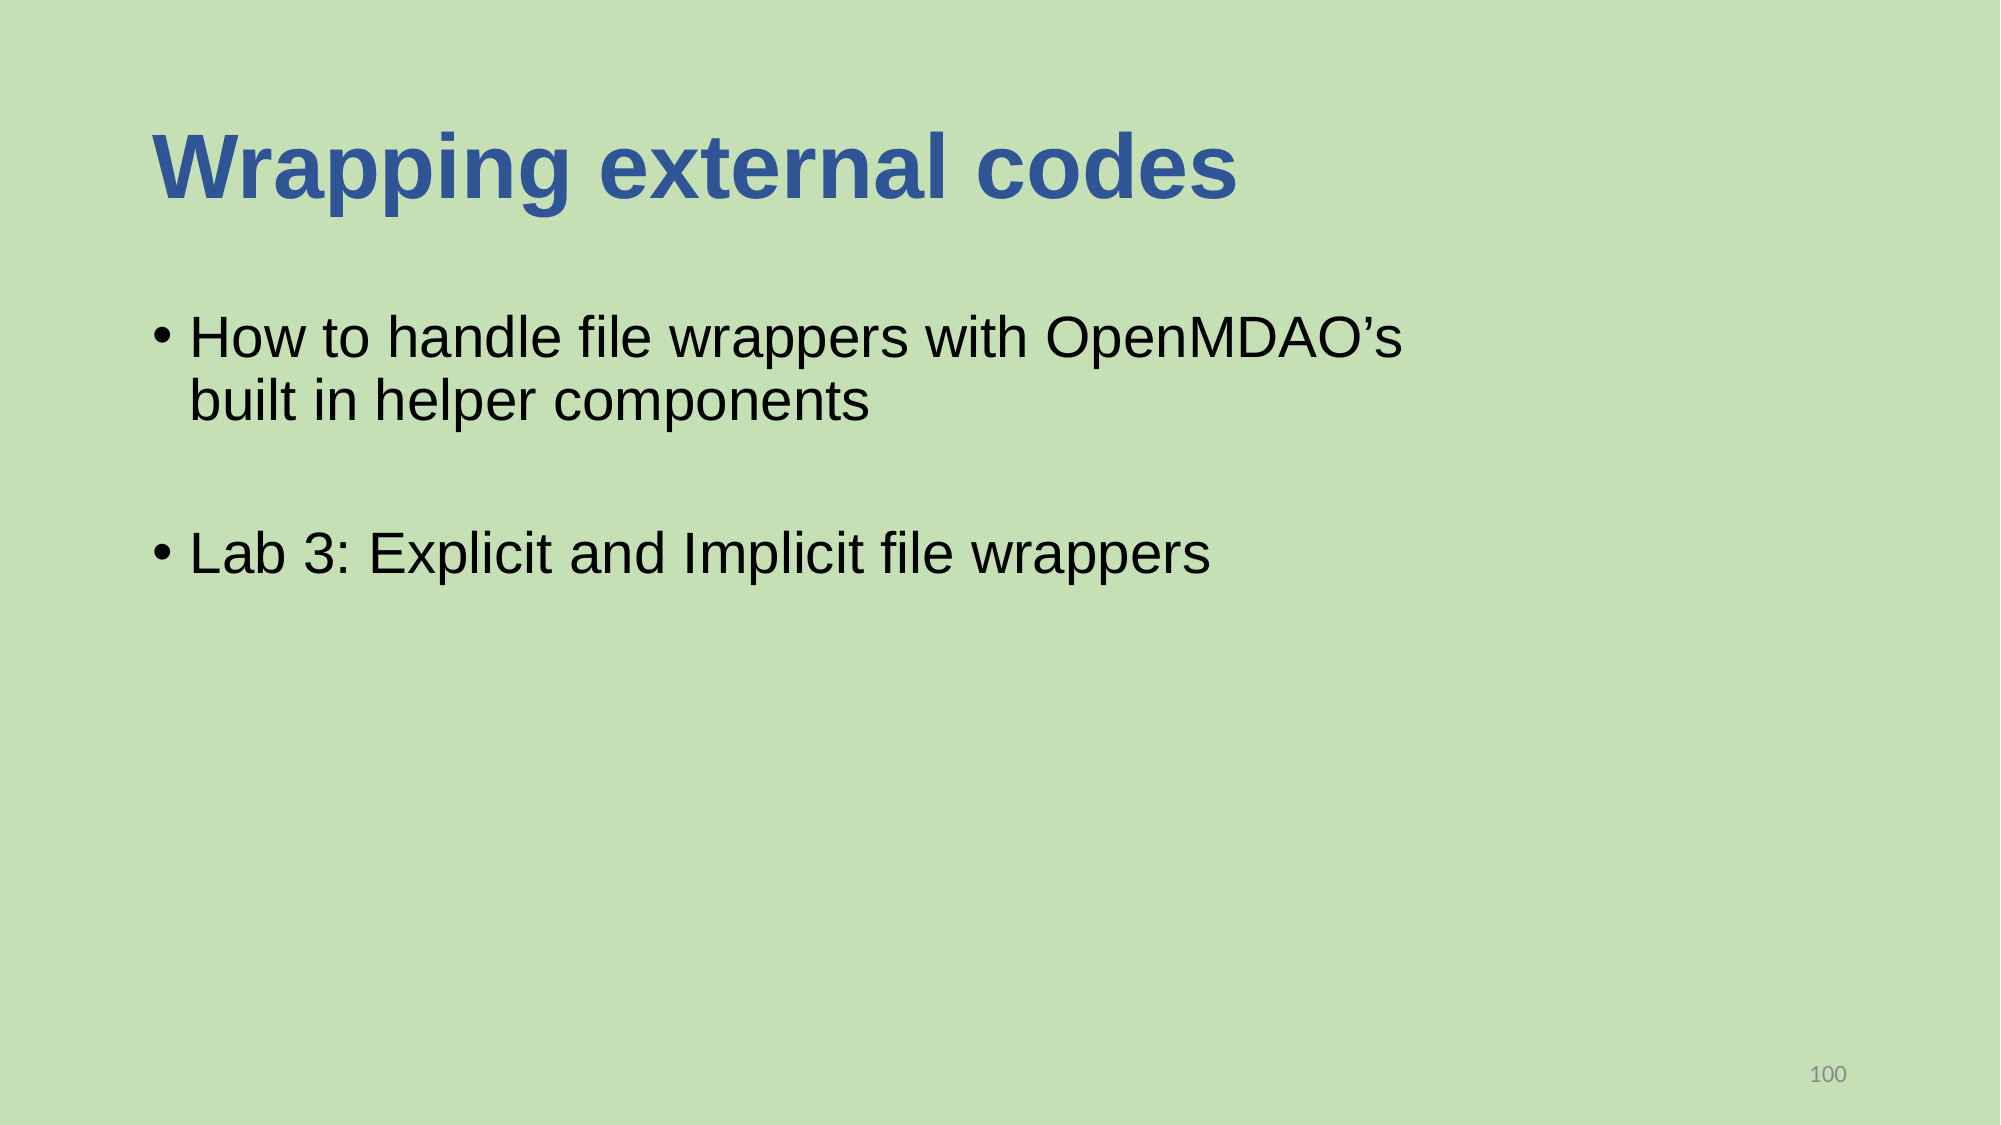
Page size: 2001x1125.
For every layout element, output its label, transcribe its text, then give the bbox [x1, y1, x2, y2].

title Wrapping external codes [137, 59, 1863, 278]
slide_number 100 [1412, 1042, 1863, 1103]
list How to handle file wrappers with OpenMDAO’s built in helper components Lab 3: Explicit and Implicit file wrappers [137, 299, 1863, 1014]
